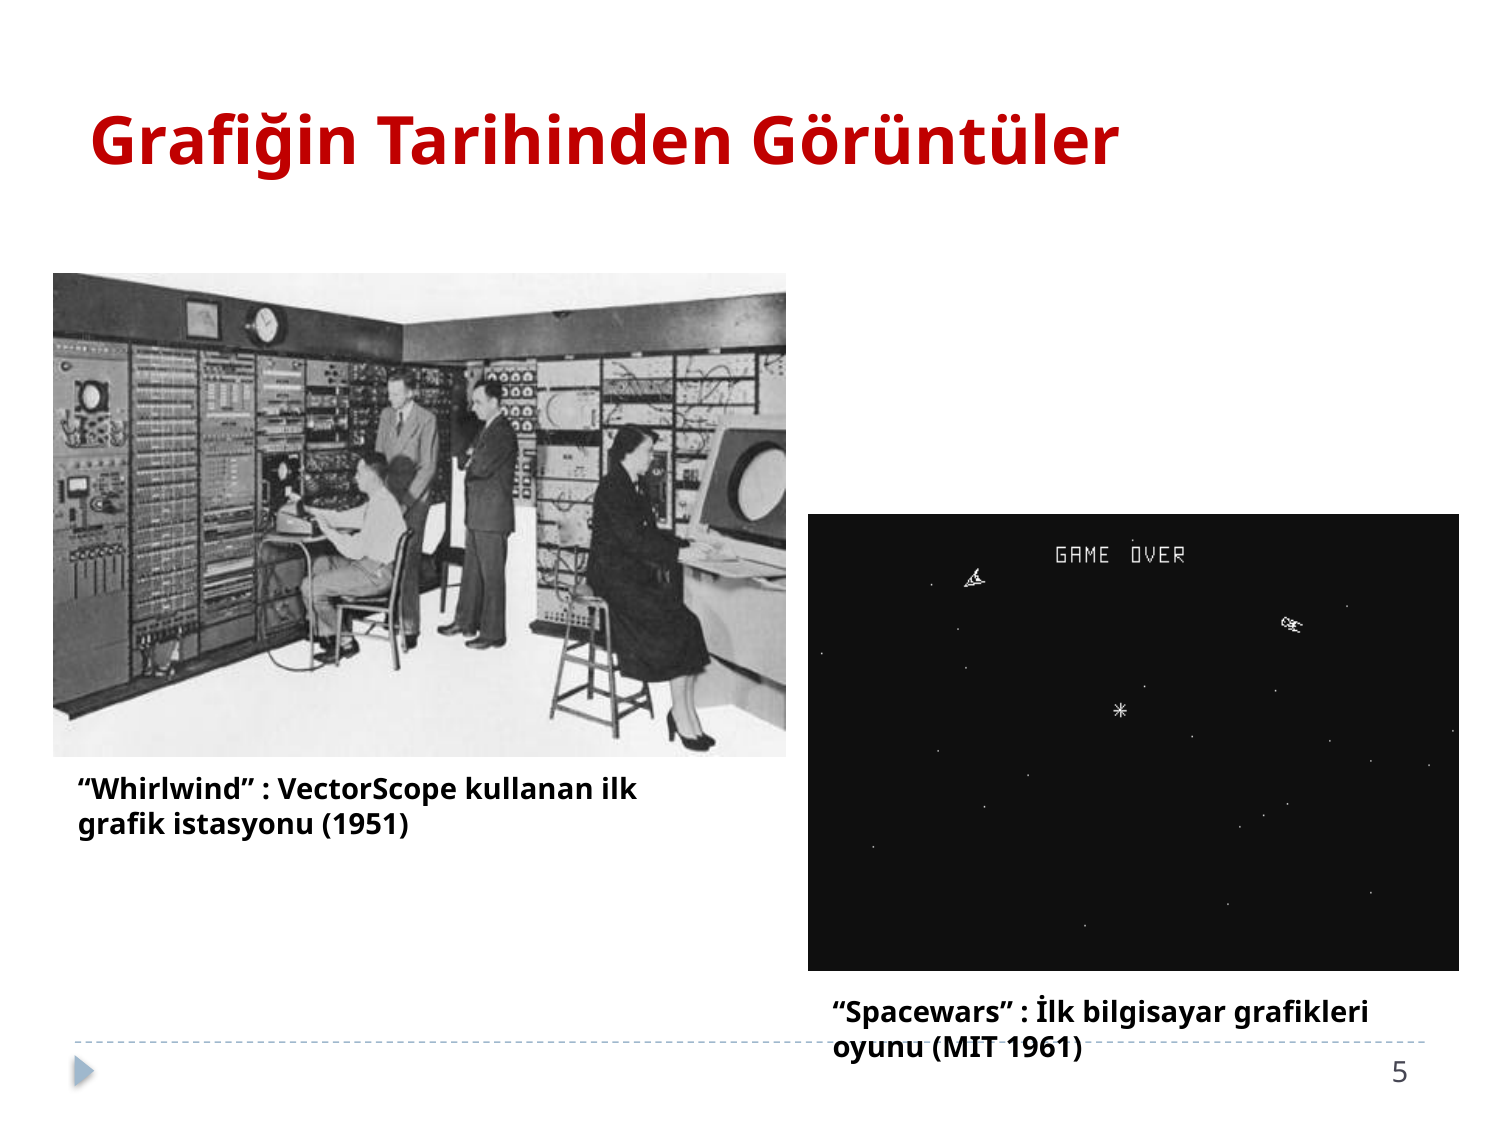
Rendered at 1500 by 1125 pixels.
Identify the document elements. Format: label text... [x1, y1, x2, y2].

slide_number 5 [1072, 1045, 1424, 1106]
picture [808, 514, 1459, 972]
text_box “Whirlwind” : VectorScope kullanan ilk grafik istasyonu (1951) [63, 771, 748, 848]
text_box Grafiğin Tarihinden Görüntüler [74, 37, 1317, 238]
picture [52, 273, 786, 757]
text_box “Spacewars” : İlk bilgisayar grafikleri oyunu (MIT 1961) [817, 985, 1435, 1071]
